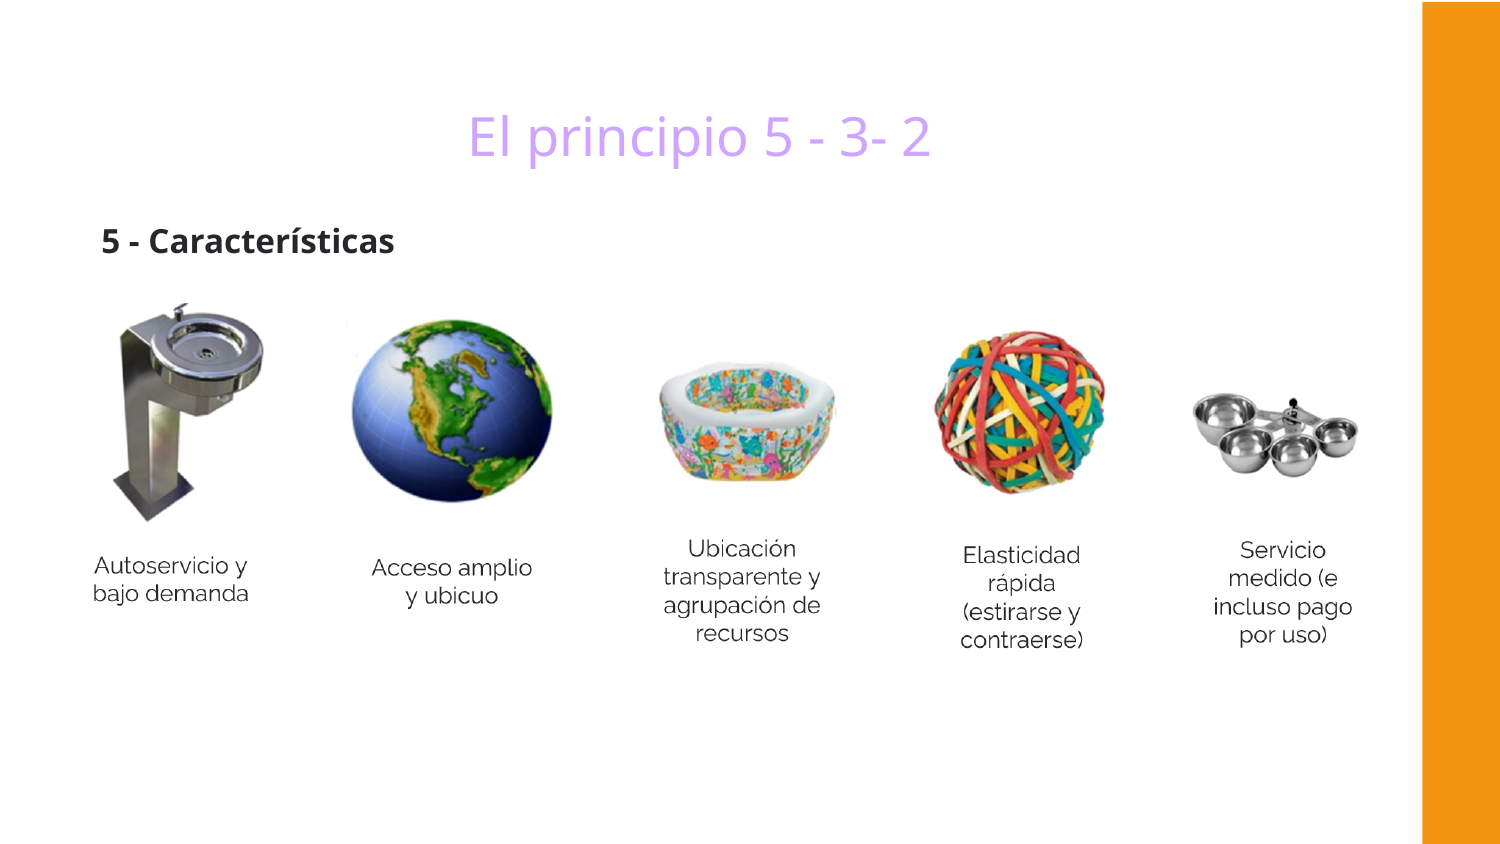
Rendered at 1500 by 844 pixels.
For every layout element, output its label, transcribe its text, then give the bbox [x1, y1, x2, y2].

text_box 5 - Características [86, 192, 840, 280]
text_box [1422, 1, 1500, 844]
picture [86, 281, 1360, 691]
text_box El principio 5 - 3- 2 [227, 87, 1174, 174]
